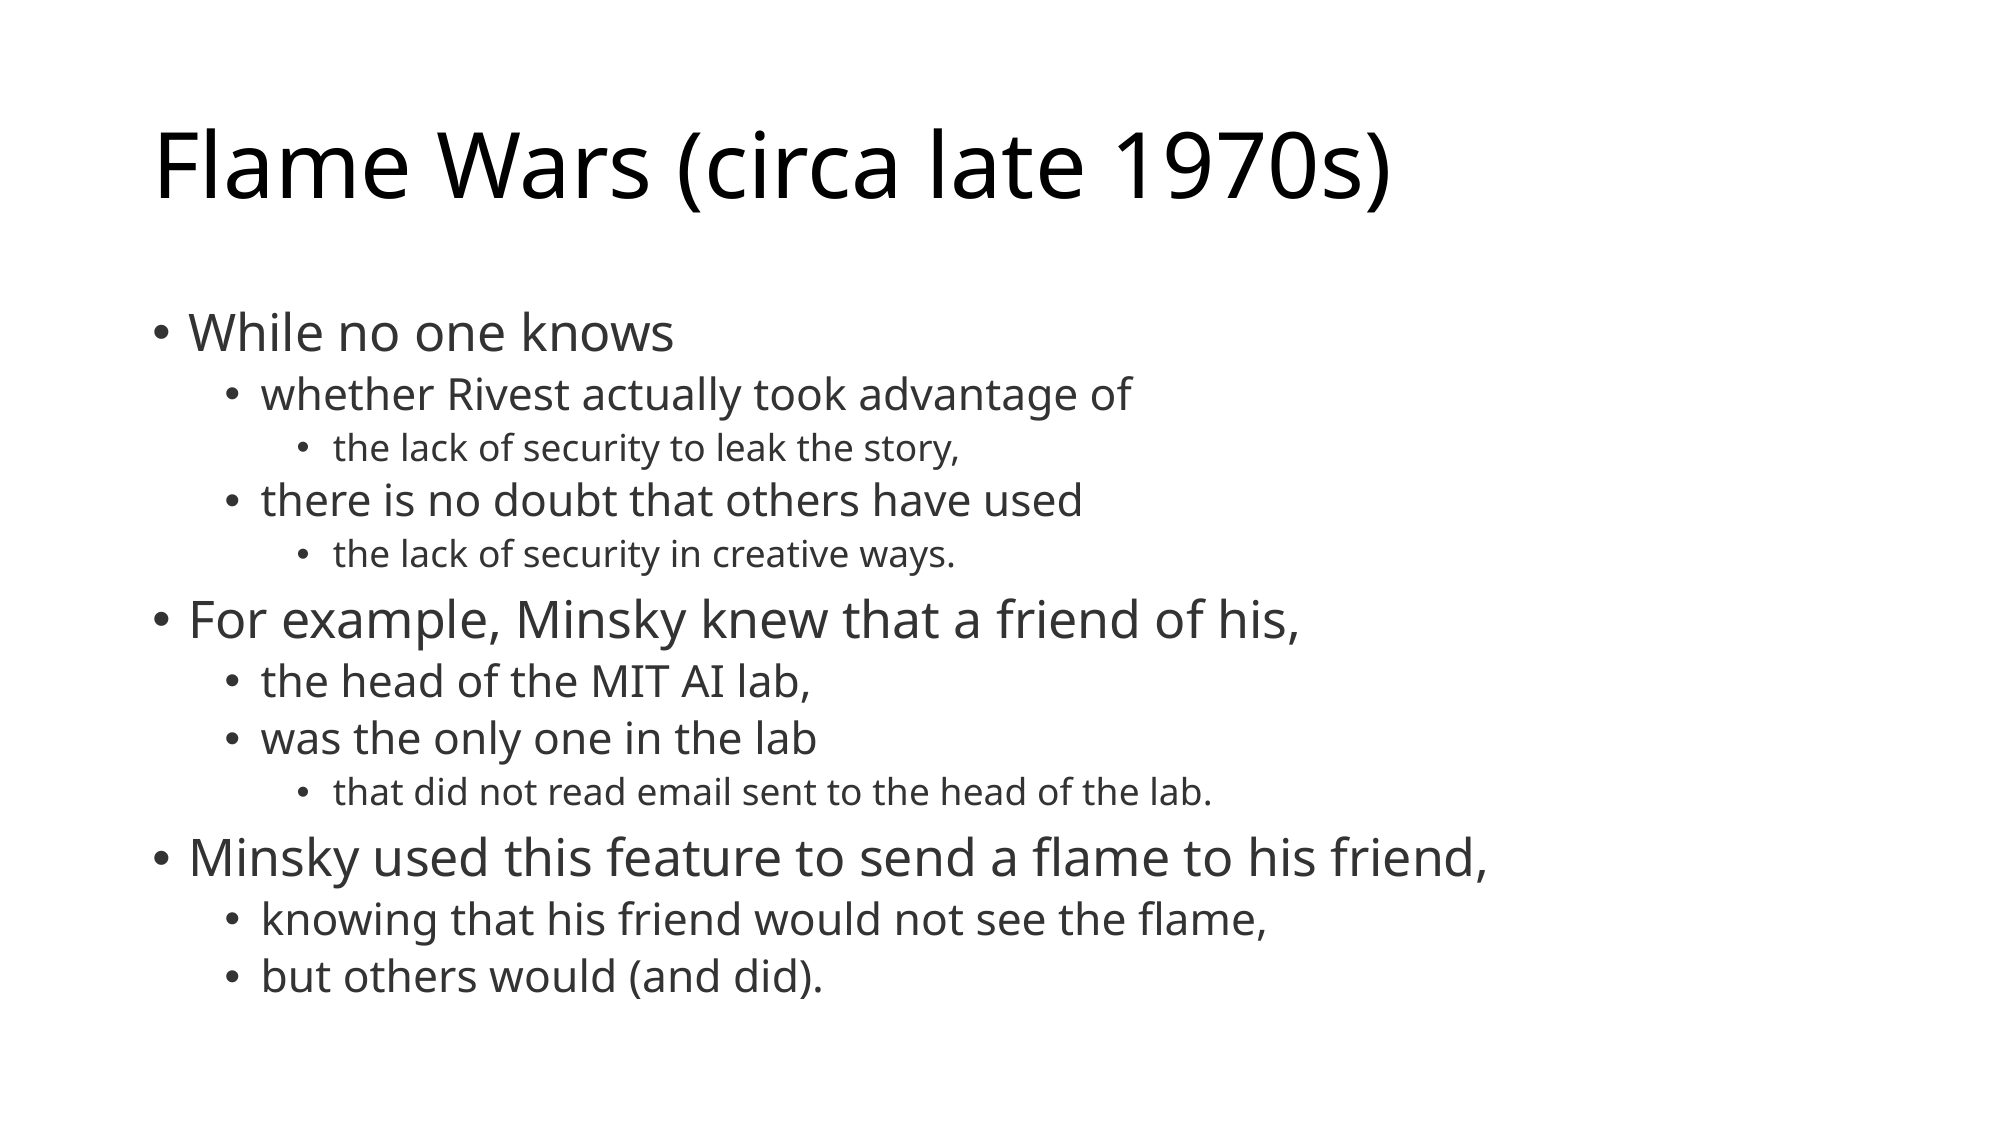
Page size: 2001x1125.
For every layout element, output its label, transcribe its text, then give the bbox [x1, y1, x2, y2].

list While no one knows whether Rivest actually took advantage of the lack of security to leak the story, there is no doubt that others have used the lack of security in creative ways. For example, Minsky knew that a friend of his, the head of the MIT AI lab, was the only one in the lab that did not read email sent to the head of the lab. Minsky used this feature to send a flame to his friend, knowing that his friend would not see the flame, but others would (and did). [137, 299, 1863, 1014]
title Flame Wars (circa late 1970s) [137, 59, 1863, 278]
